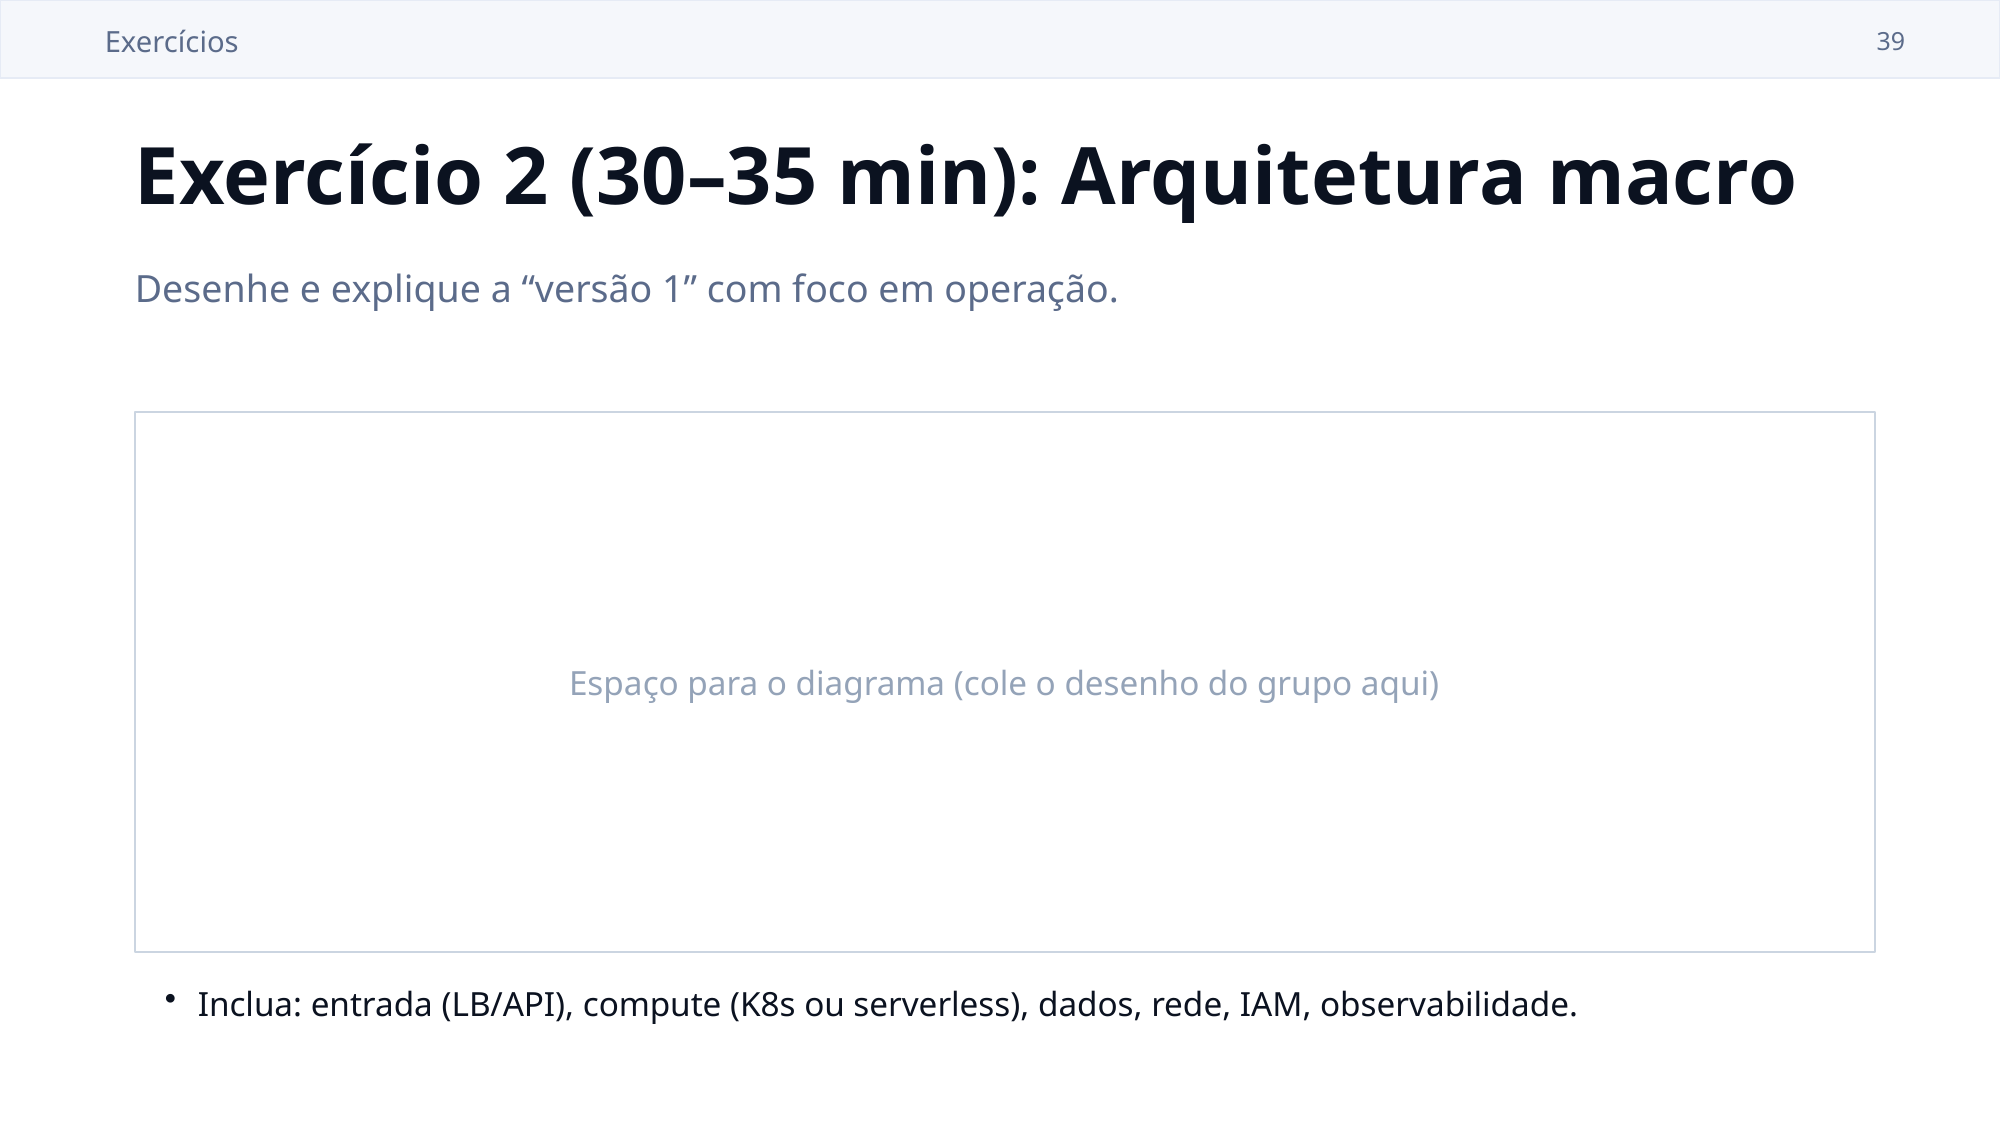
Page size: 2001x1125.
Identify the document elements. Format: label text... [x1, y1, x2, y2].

text_box 39 [1574, 17, 1920, 63]
text_box Espaço para o diagrama (cole o desenho do grupo aqui) [179, 442, 1830, 923]
text_box Exercícios [89, 17, 1515, 63]
text_box Inclua: entrada (LB/API), compute (K8s ou serverless), dados, rede, IAM, observabilidade. [149, 967, 1890, 1089]
text_box Exercício 2 (30–35 min): Arquitetura macro [119, 116, 1875, 230]
text_box Desenhe e explique a “versão 1” com foco em operação. [119, 242, 1875, 333]
text_box [134, 412, 1875, 953]
text_box [0, 0, 2000, 78]
